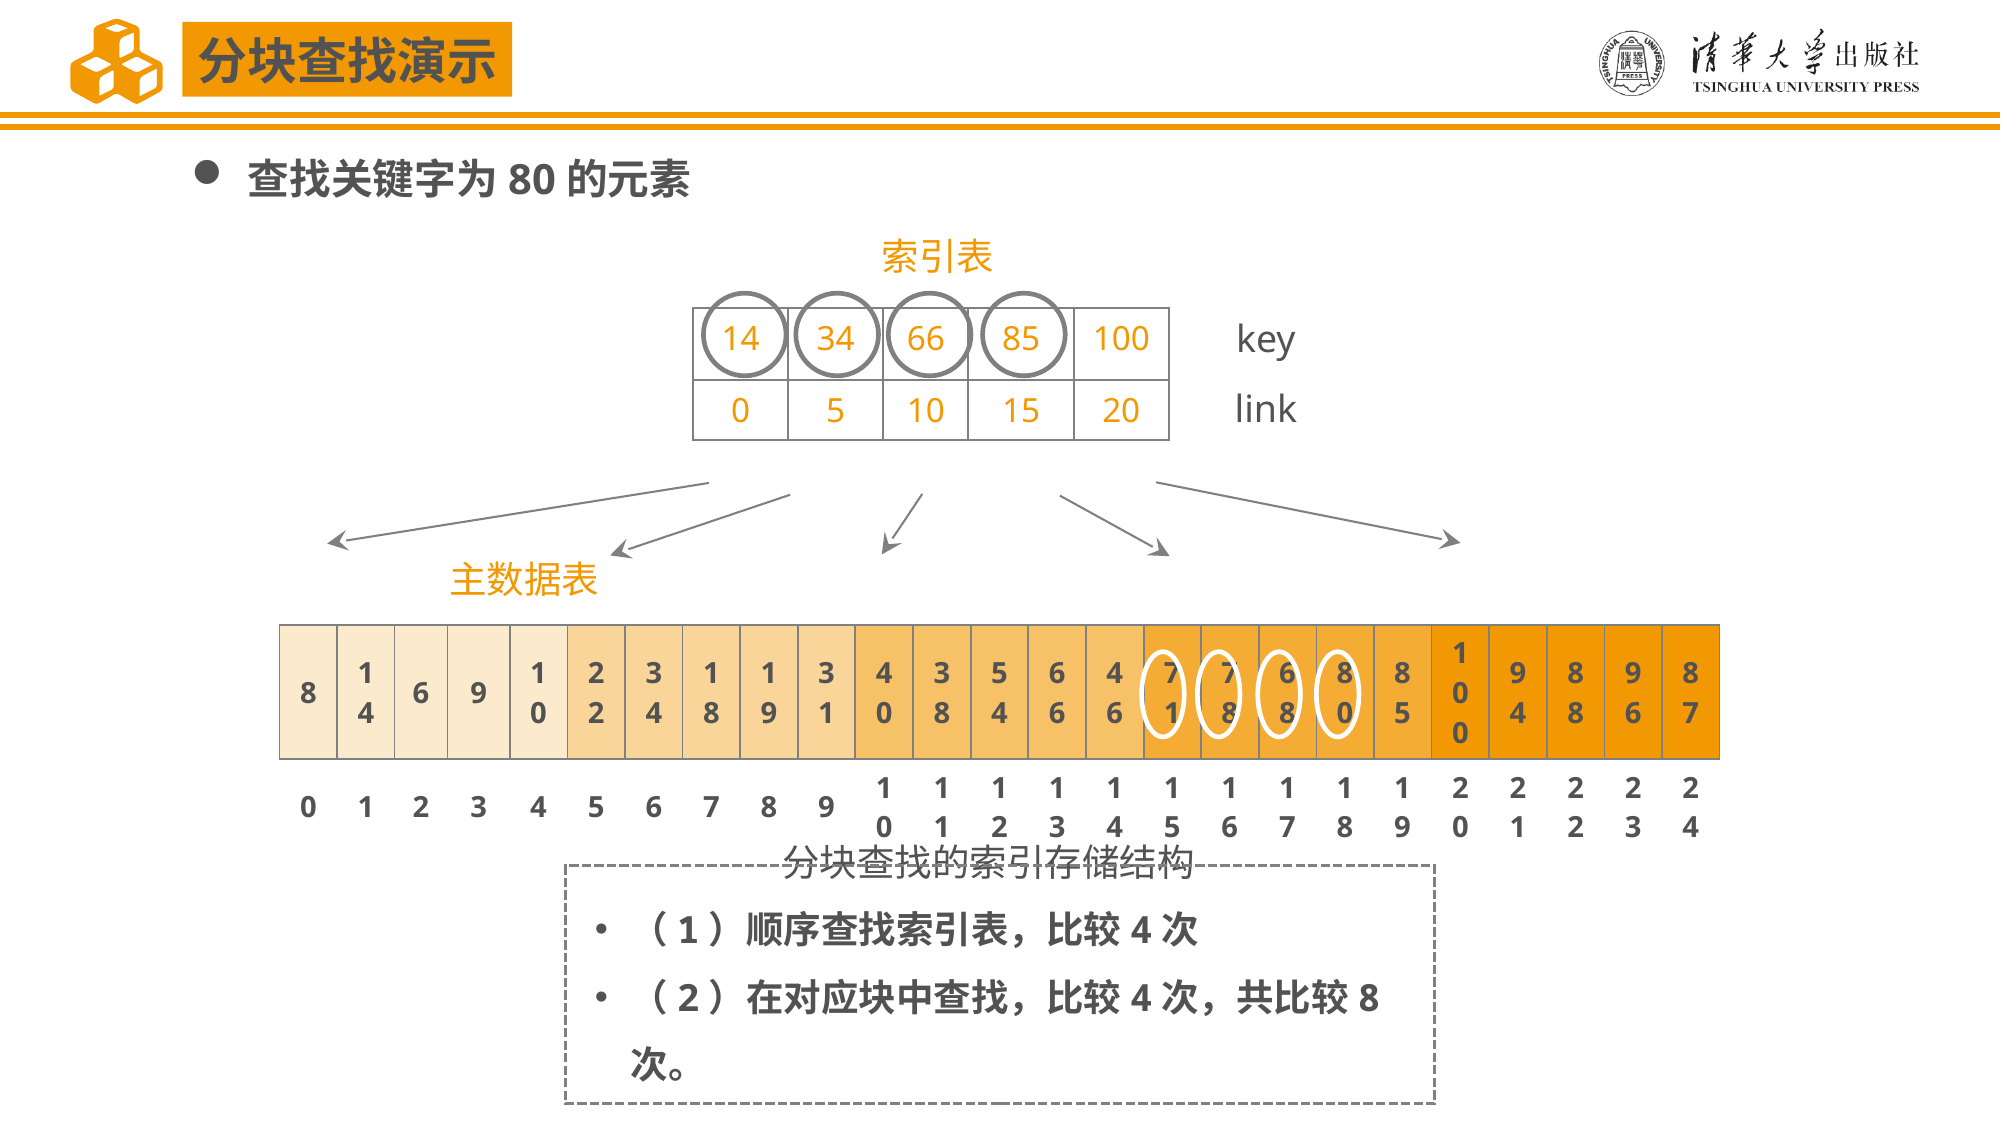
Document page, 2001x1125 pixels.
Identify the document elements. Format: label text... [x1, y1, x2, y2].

table_cell 22 [1547, 760, 1605, 854]
table_header 14 [338, 626, 394, 758]
table_header 34 [626, 626, 682, 758]
table_cell 14 [1086, 760, 1144, 832]
table_cell 19 [1374, 760, 1431, 854]
table_cell 3 [448, 760, 510, 854]
table_cell 21 [1489, 760, 1547, 854]
table_header 66 [1029, 626, 1085, 758]
table_cell 6 [625, 760, 683, 854]
table_header 94 [1490, 626, 1546, 758]
table_header 68 [1260, 626, 1316, 758]
text_box [1141, 651, 1185, 737]
table_cell 0 [694, 381, 787, 439]
text_box [327, 481, 710, 551]
text_box 分块查找的索引存储结构 [671, 832, 1305, 865]
table_cell 15 [1144, 760, 1201, 832]
table_header 85 [1375, 626, 1431, 758]
text_box （1）顺序查找索引表，比较4次 （2）在对应块中查找，比较4次，共比较8次。 [565, 865, 1435, 1105]
table_header 8 [280, 626, 336, 758]
table_header 31 [799, 626, 854, 758]
table_header 78 [1202, 626, 1258, 758]
table_header 6 [395, 626, 447, 758]
table_cell 17 [1259, 760, 1316, 854]
table_cell 10 [884, 381, 967, 439]
text_box [795, 293, 879, 376]
table_cell 5 [568, 760, 625, 854]
text_box [1257, 651, 1301, 737]
table_header 9 [448, 626, 509, 758]
text_box [888, 293, 971, 376]
table_header 66 [884, 309, 967, 379]
table_header 46 [1087, 626, 1143, 758]
table_cell 24 [1662, 760, 1720, 854]
table_cell 2 [394, 760, 448, 854]
table_cell 8 [740, 760, 798, 832]
text_box [1059, 494, 1170, 557]
table_header 80 [1317, 626, 1373, 758]
table_cell 12 [971, 760, 1028, 832]
table_cell 1 [337, 760, 394, 854]
text_box [610, 493, 791, 559]
table_cell 15 [969, 381, 1073, 439]
table_header 18 [683, 626, 739, 758]
text_box link [1189, 378, 1343, 438]
text_box 索引表 [860, 232, 1015, 278]
table_cell 9 [798, 760, 855, 832]
table_cell 0 [279, 760, 337, 854]
table_header 54 [972, 626, 1027, 758]
table_cell 4 [510, 760, 568, 854]
table_cell 10 [855, 760, 913, 832]
text_box key [1189, 307, 1343, 367]
table_cell 11 [913, 760, 971, 832]
table_header 96 [1605, 626, 1661, 758]
table_header 38 [914, 626, 970, 758]
table_header 14 [694, 309, 787, 379]
text_box 主数据表 [449, 555, 603, 601]
text_box [982, 293, 1066, 376]
table_cell 5 [789, 381, 882, 439]
text_box [1316, 651, 1359, 737]
text_box 查找关键字为80的元素 [176, 145, 1199, 211]
table_cell 18 [1316, 760, 1374, 854]
table_header 34 [789, 309, 882, 379]
text_box [1197, 651, 1240, 737]
text_box [881, 493, 924, 555]
table_cell 20 [1431, 760, 1489, 854]
table_header 10 [511, 626, 567, 758]
table_header 87 [1663, 626, 1719, 758]
table_cell 20 [1075, 381, 1168, 439]
table_cell 7 [683, 760, 740, 832]
table_cell 23 [1605, 760, 1662, 854]
table_header 19 [741, 626, 797, 758]
text_box [703, 293, 787, 376]
text_box 分块查找演示 [182, 21, 513, 97]
table_header 22 [568, 626, 624, 758]
table_header 100 [1432, 626, 1488, 758]
table_header 88 [1548, 626, 1604, 758]
table_header 100 [1075, 309, 1168, 379]
text_box [1155, 481, 1461, 549]
table_header 85 [969, 309, 1073, 379]
table_cell 16 [1201, 760, 1259, 832]
table_cell 13 [1028, 760, 1086, 832]
table_header 71 [1145, 626, 1200, 758]
table_header 40 [856, 626, 912, 758]
